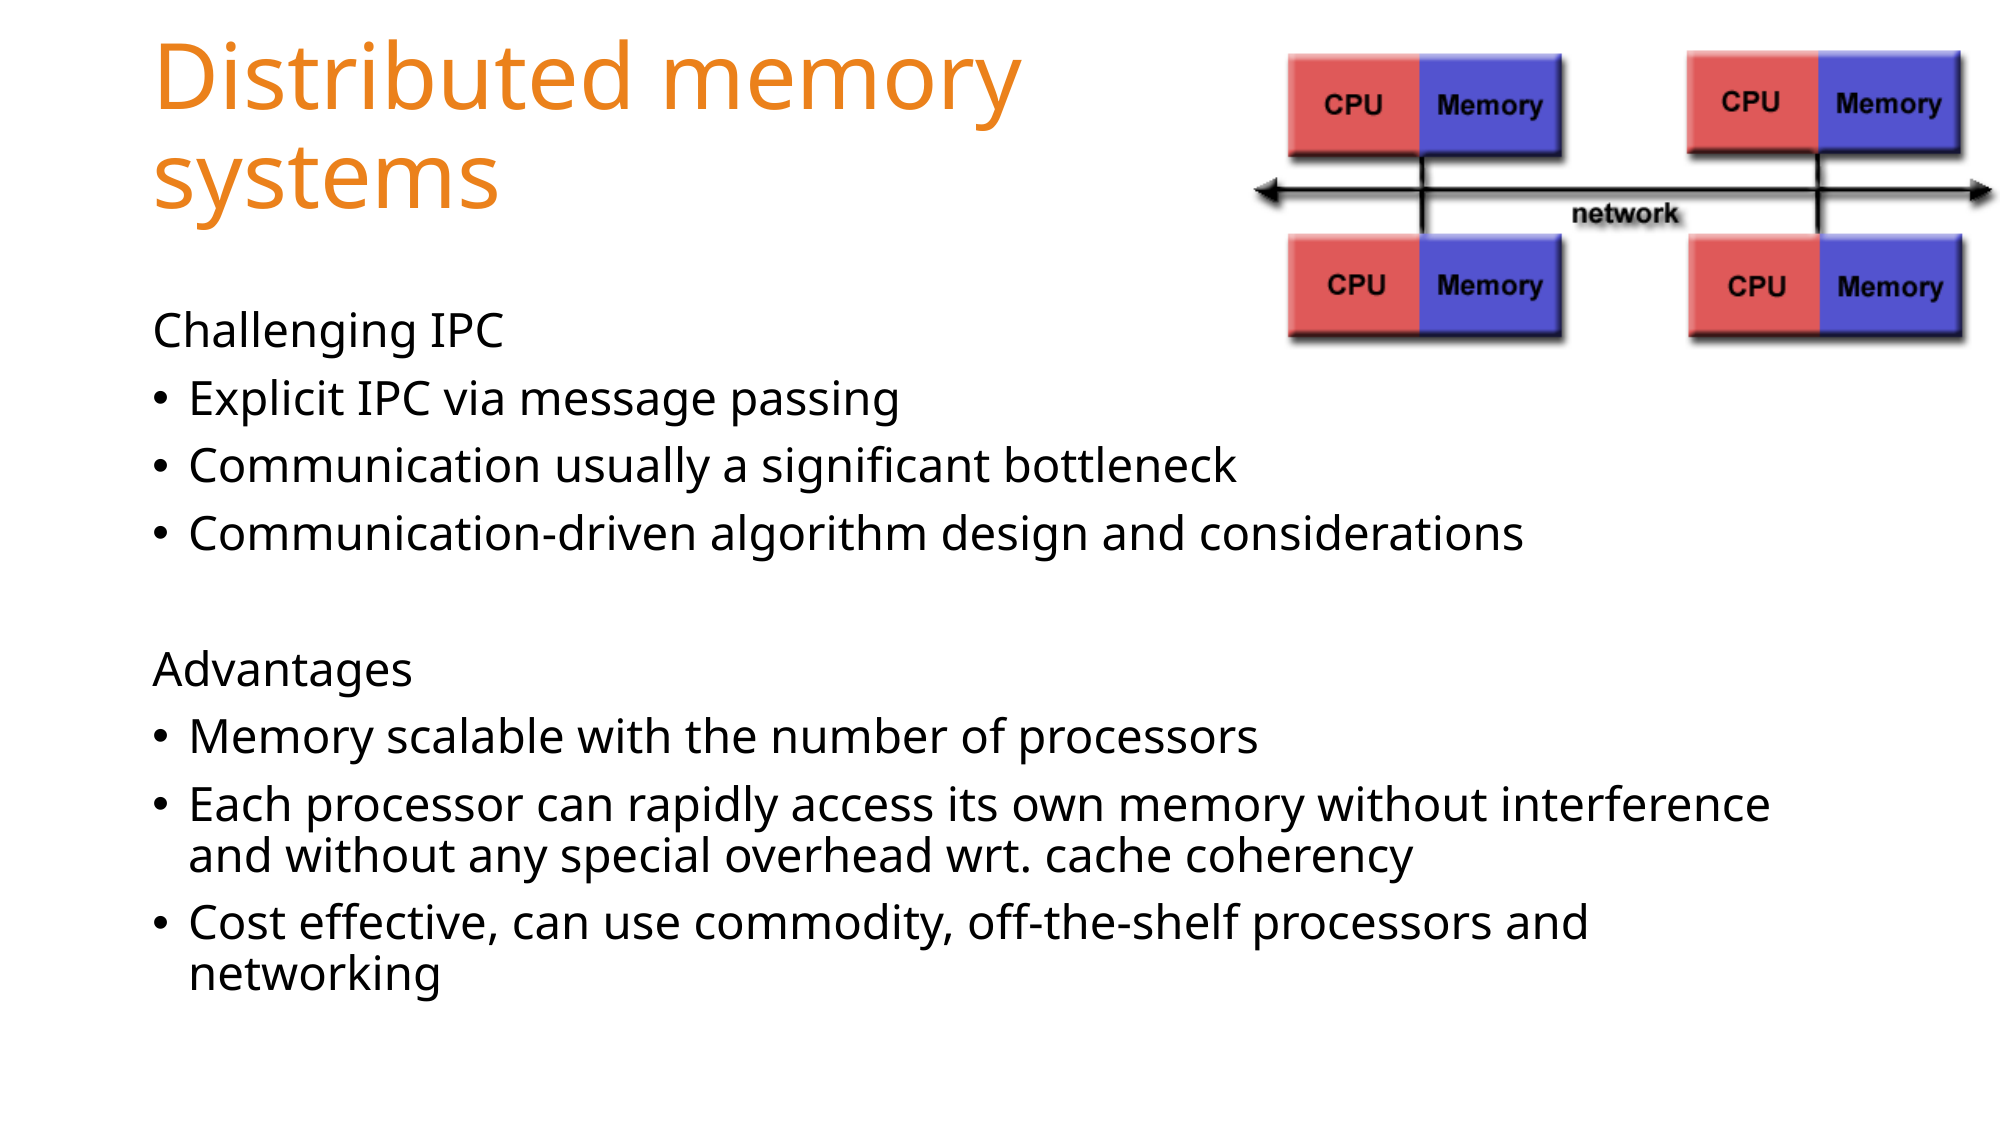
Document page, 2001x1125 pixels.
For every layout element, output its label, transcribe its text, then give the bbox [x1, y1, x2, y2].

title Distributed memory systems [137, 20, 1863, 238]
list Challenging IPC Explicit IPC via message passing Communication usually a significant bottleneck Communication-driven algorithm design and considerations Advantages Memory scalable with the number of processors Each processor can rapidly access its own memory without interference and without any special overhead wrt. cache coherency Cost effective, can use commodity, off-the-shelf processors and networking [137, 299, 1863, 1014]
picture [1243, 46, 2000, 353]
